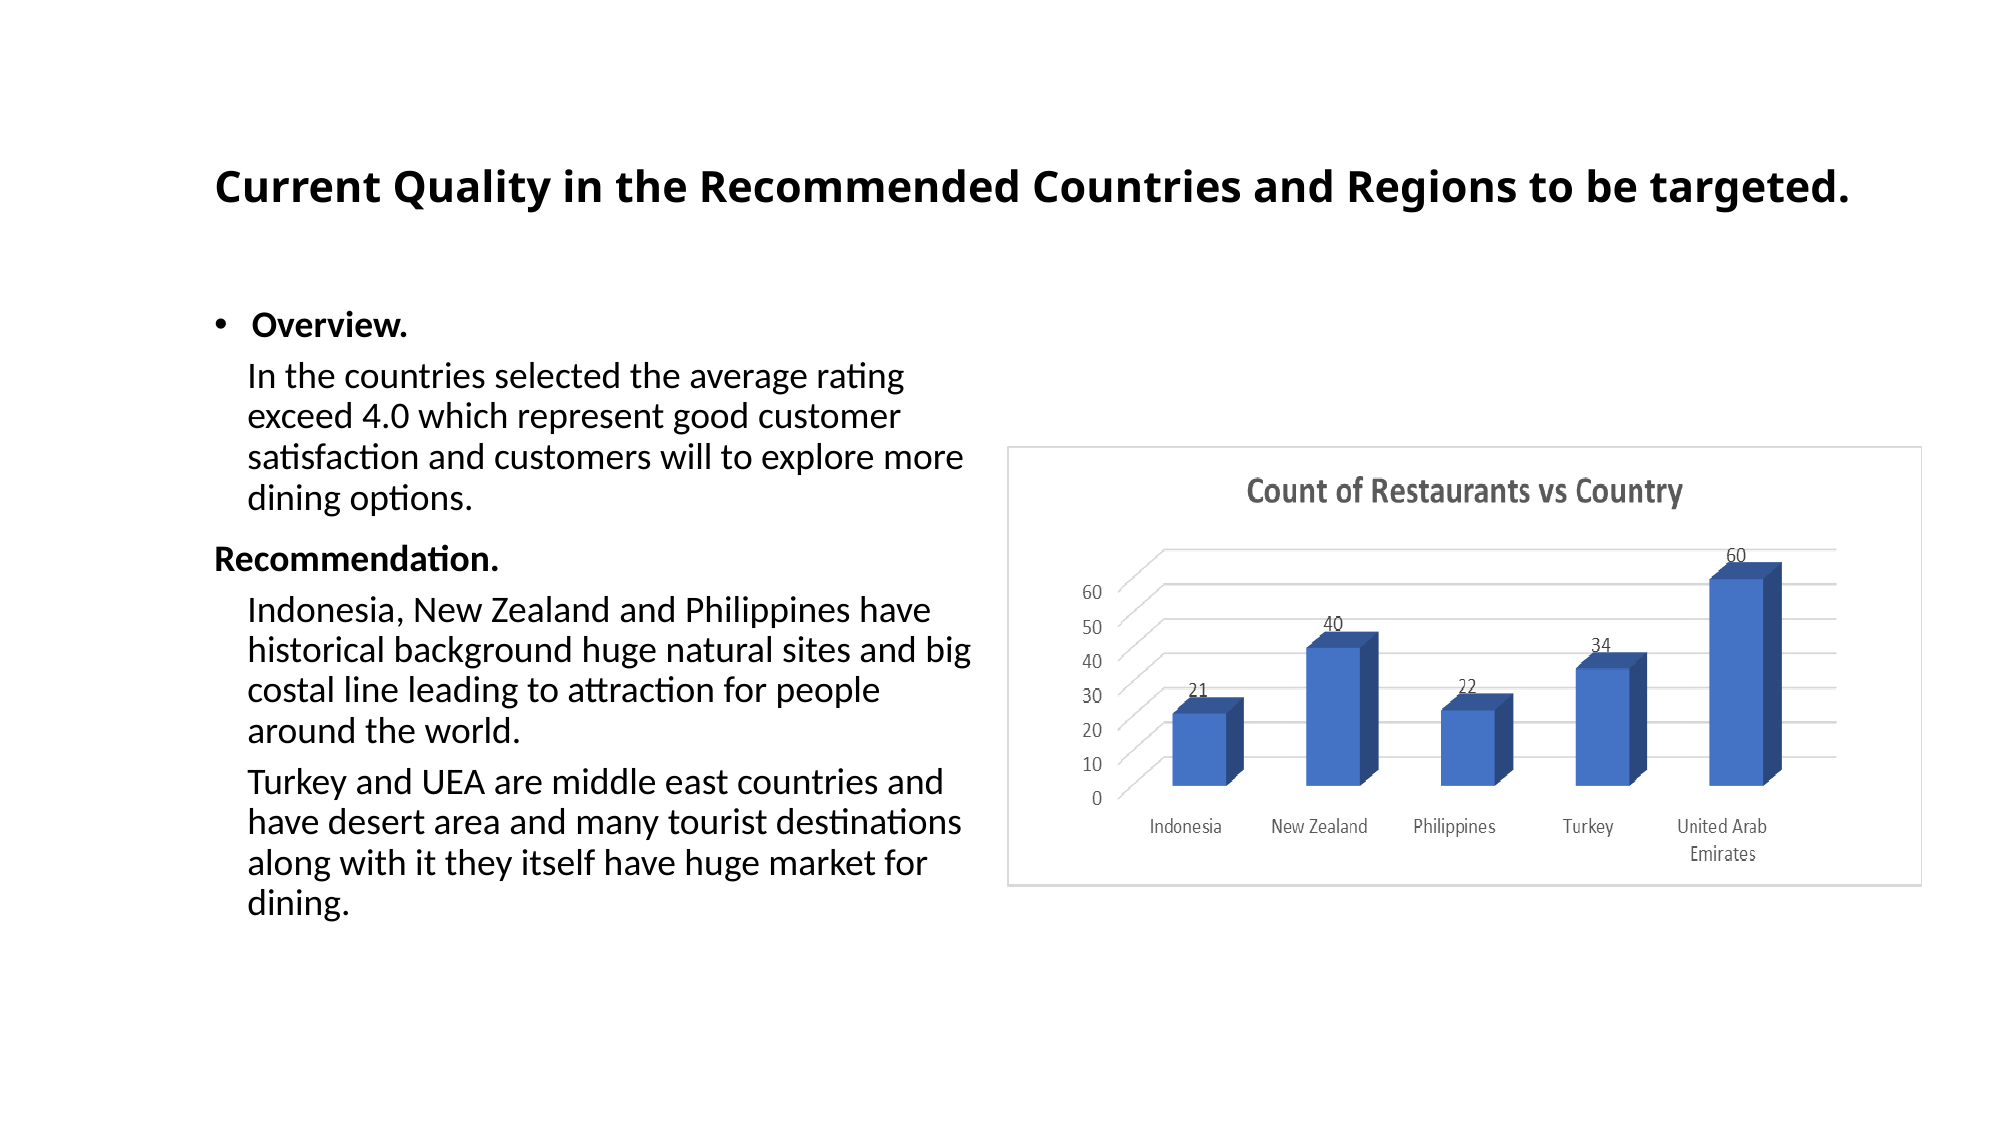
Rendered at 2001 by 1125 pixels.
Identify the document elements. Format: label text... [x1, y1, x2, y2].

picture [1007, 446, 1922, 887]
title Current Quality in the Recommended Countries and Regions to be targeted. [199, 142, 1922, 281]
list Overview. In the countries selected the average rating exceed 4.0 which represent good customer satisfaction and customers will to explore more dining options. Recommendation. Indonesia, New Zealand and Philippines have historical background huge natural sites and big costal line leading to attraction for people around the world. Turkey and UEA are middle east countries and have desert area and many tourist destinations along with it they itself have huge market for dining. [199, 297, 1008, 1036]
